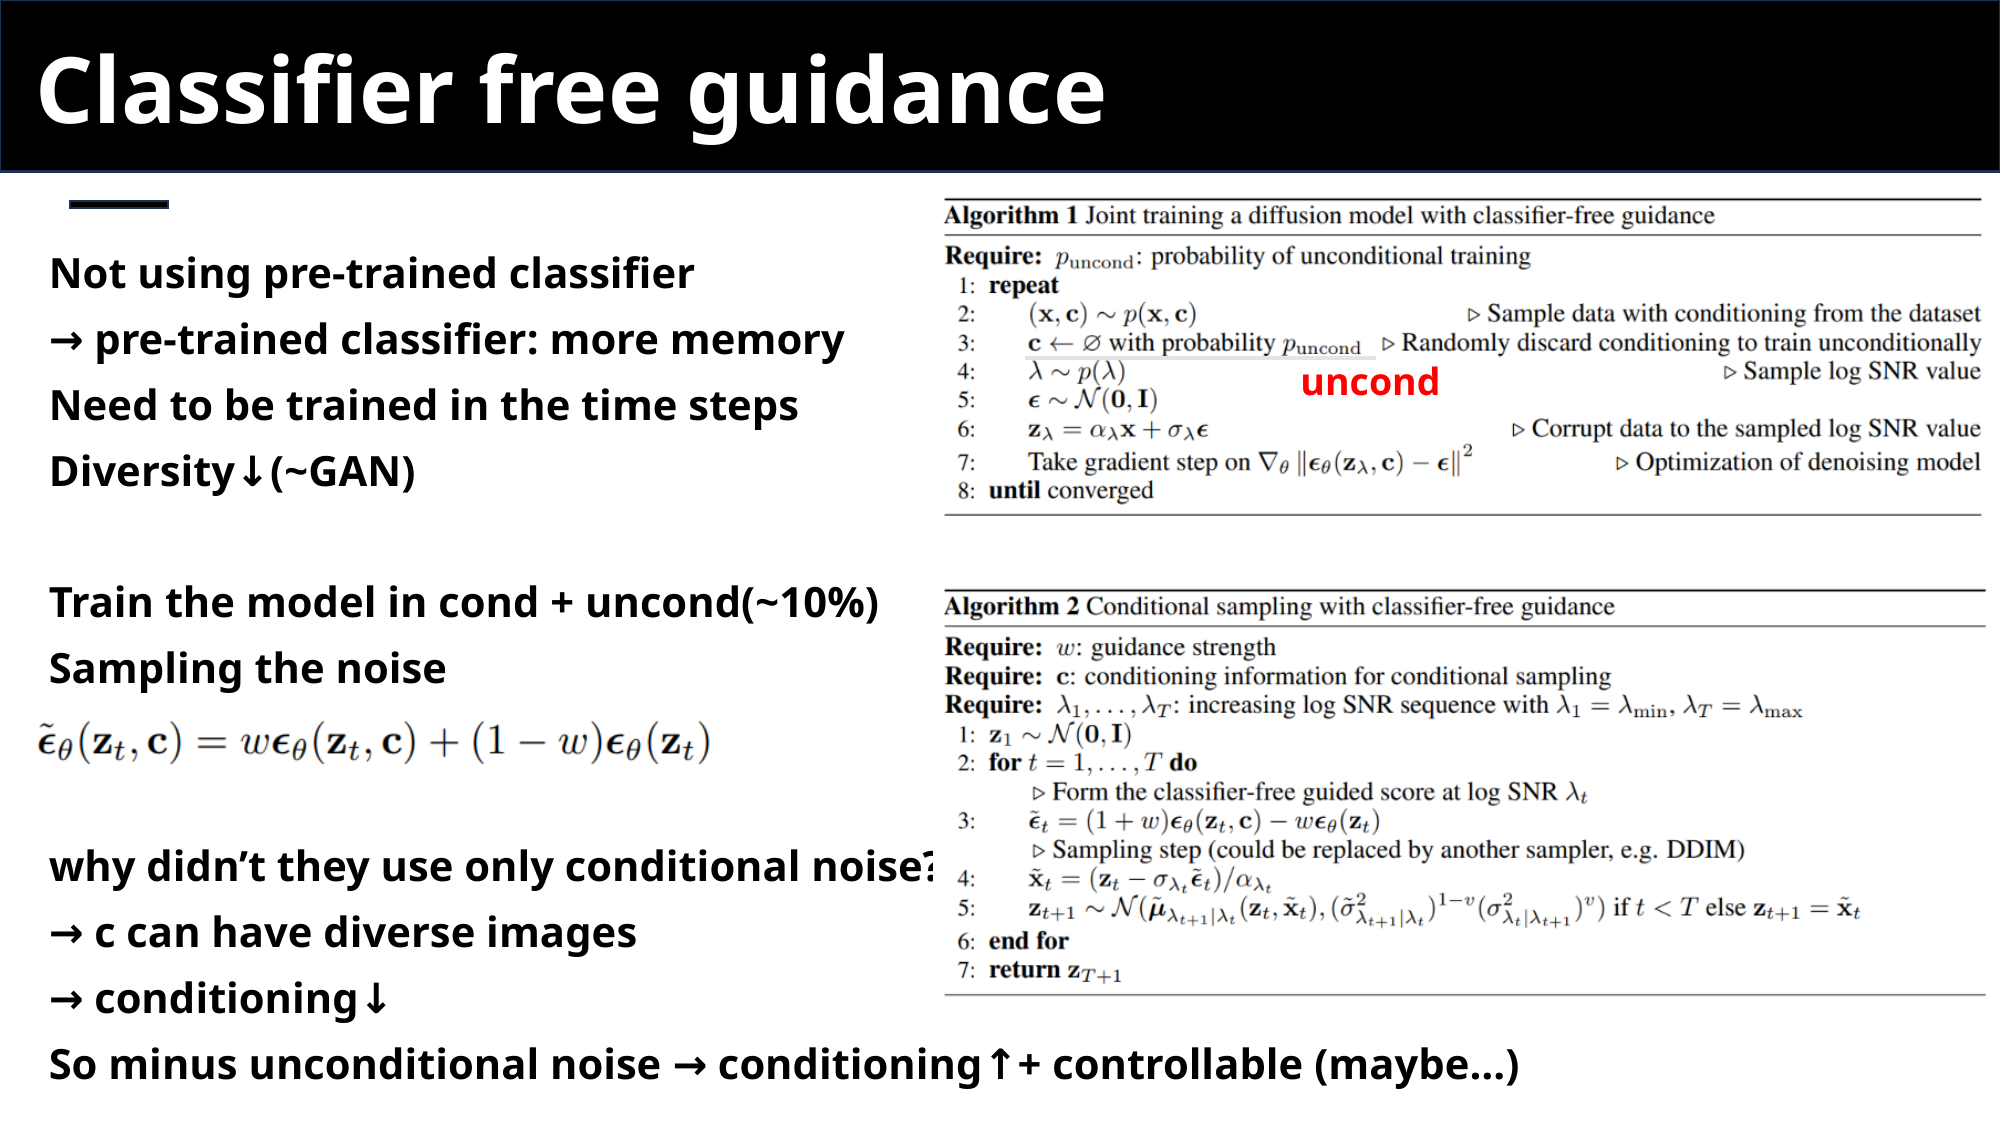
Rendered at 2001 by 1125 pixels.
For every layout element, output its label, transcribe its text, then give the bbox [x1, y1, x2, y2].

title Classifier free guidance [19, 21, 1745, 166]
picture [33, 710, 716, 772]
list Not using pre-trained classifier → pre-trained classifier: more memory Need to be trained in the time steps Diversity↓(~GAN) Train the model in cond + uncond(~10%) Sampling the noise why didn’t they use only conditional noise? → c can have diverse images → conditioning↓ So minus unconditional noise → conditioning↑+ controllable (maybe…) [33, 244, 1978, 1107]
picture [933, 189, 2000, 1003]
text_box [0, 0, 2000, 173]
text_box [69, 200, 169, 209]
